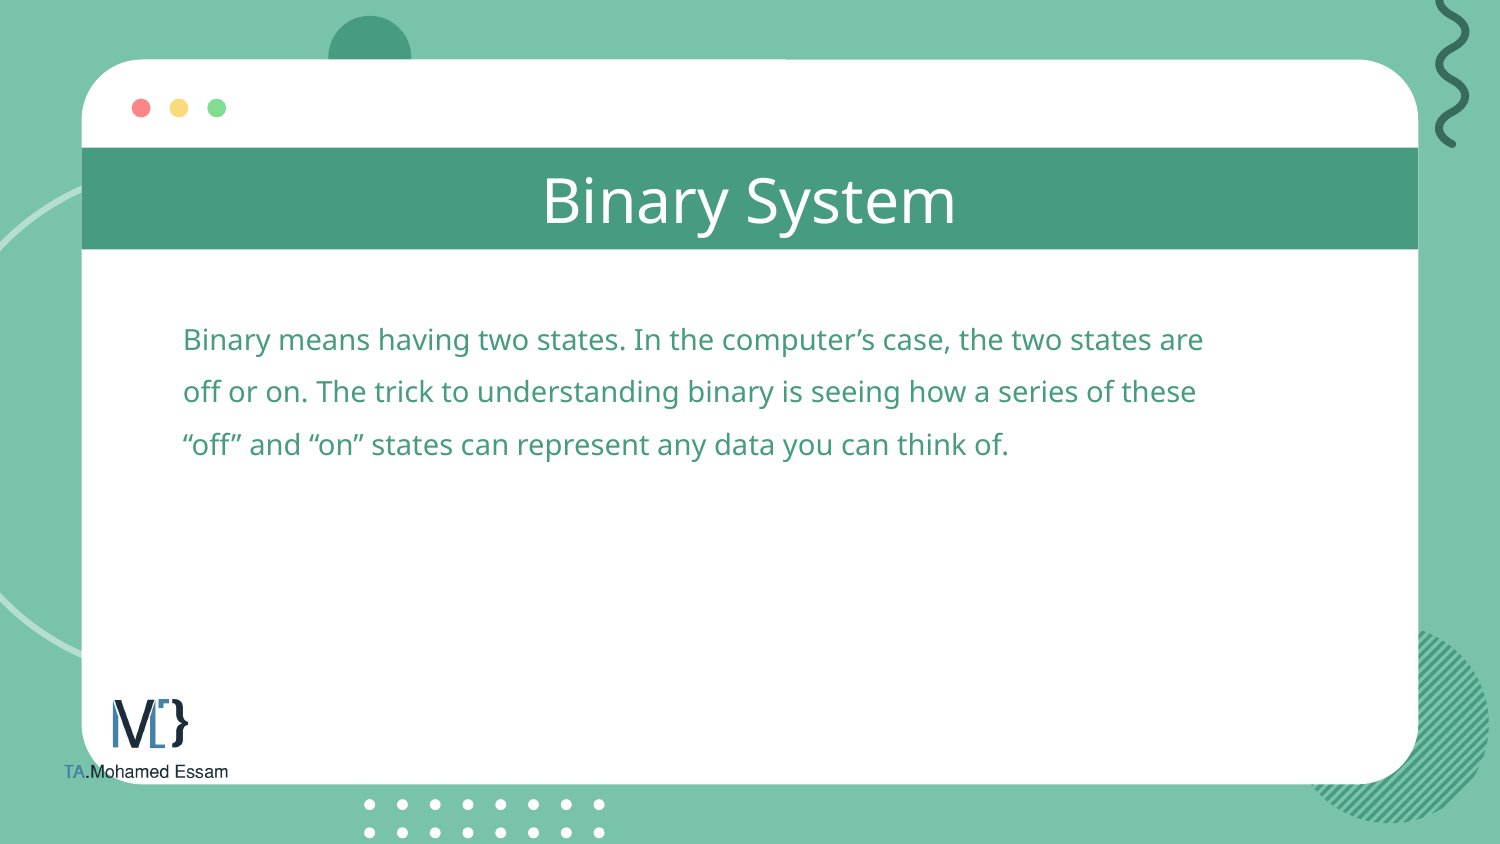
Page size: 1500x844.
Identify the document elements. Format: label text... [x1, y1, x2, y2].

list Binary means having two states. In the computer’s case, the two states are off or on. The trick to understanding binary is seeing how a series of these “off” and “on” states can represent any data you can think of. [183, 303, 1223, 630]
picture [0, 504, 368, 844]
title Binary System [81, 147, 1419, 250]
